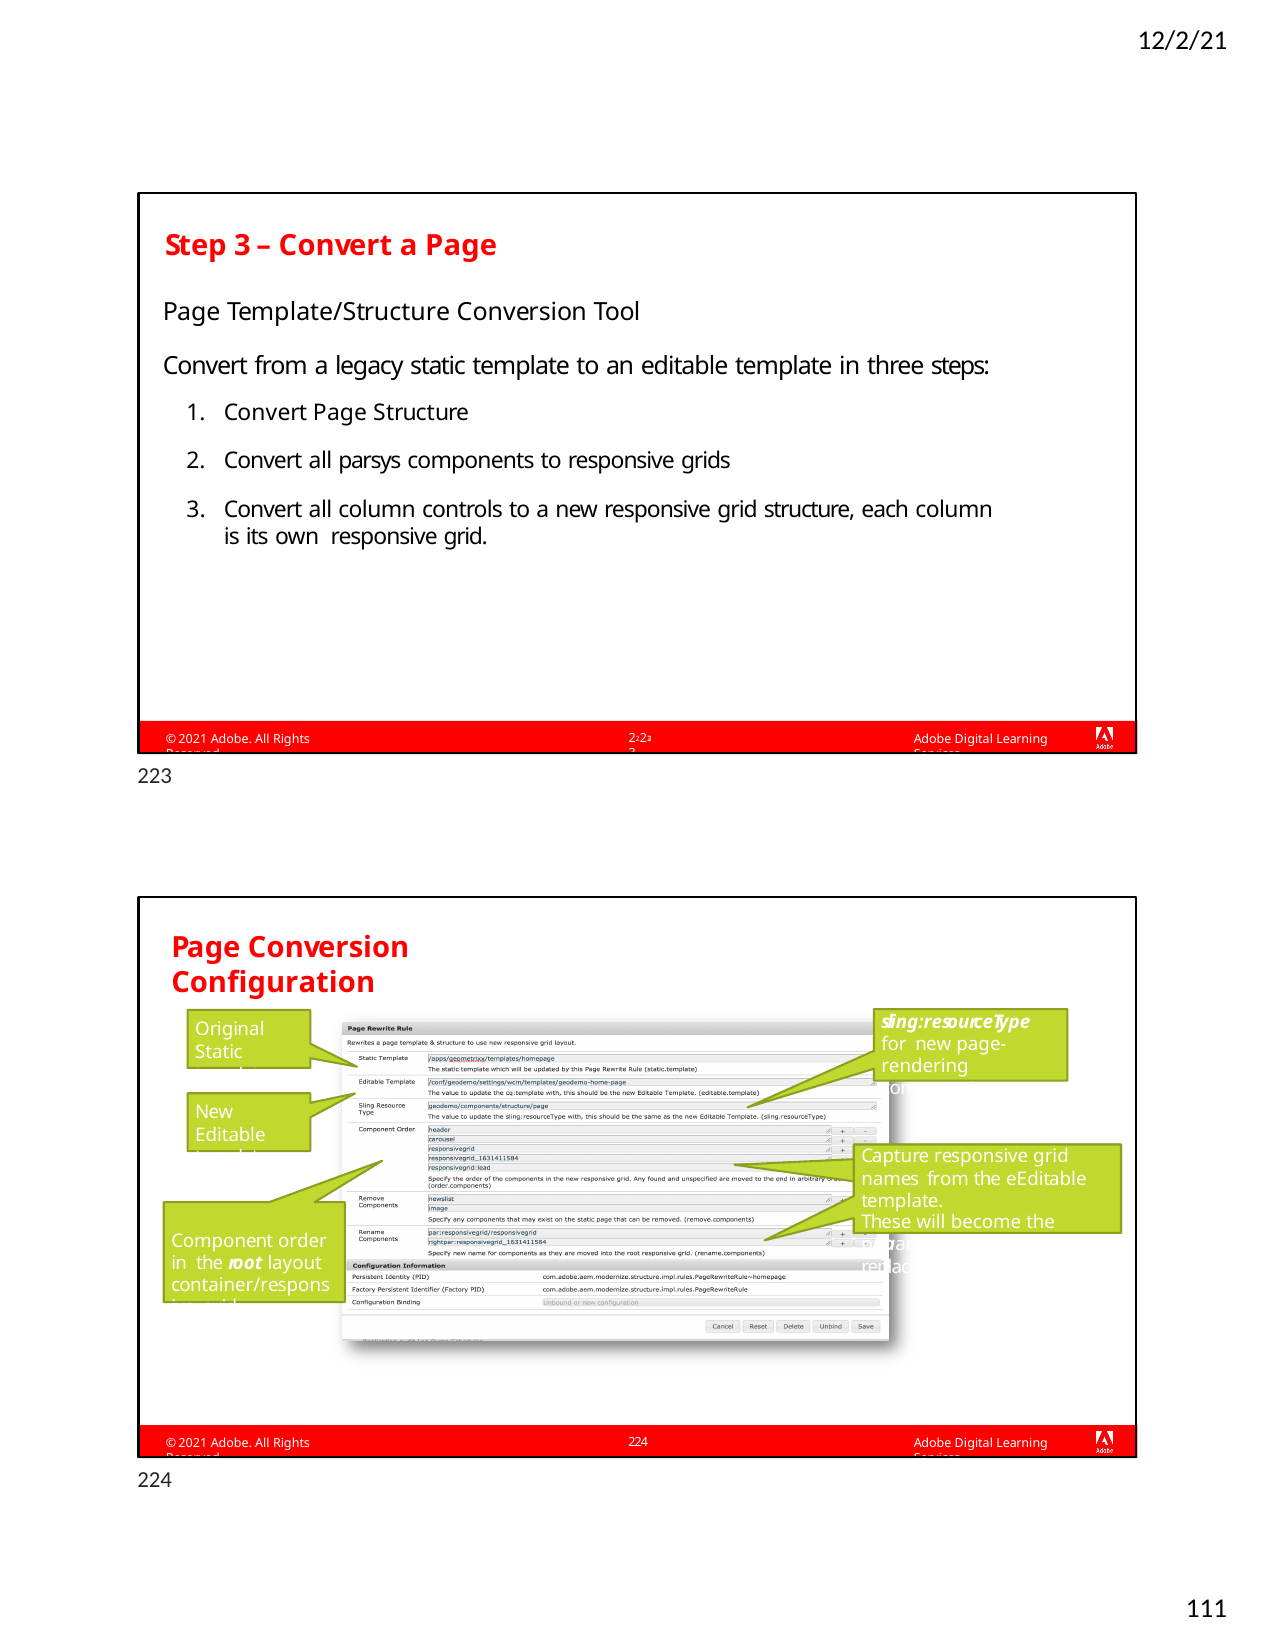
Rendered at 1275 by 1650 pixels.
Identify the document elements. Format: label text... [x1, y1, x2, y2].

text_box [186, 1091, 357, 1153]
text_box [733, 1143, 1123, 1242]
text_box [162, 1008, 384, 1304]
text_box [326, 1006, 922, 1374]
text_box 223 [135, 760, 175, 788]
text_box [138, 896, 1137, 1424]
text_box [137, 720, 1138, 755]
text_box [137, 1424, 1138, 1459]
text_box [138, 192, 1137, 720]
text_box 224 [135, 1465, 175, 1492]
slide_number 111 [1179, 1589, 1234, 1650]
text_box 12/2/21 [1135, 20, 1230, 55]
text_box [746, 1007, 1069, 1109]
